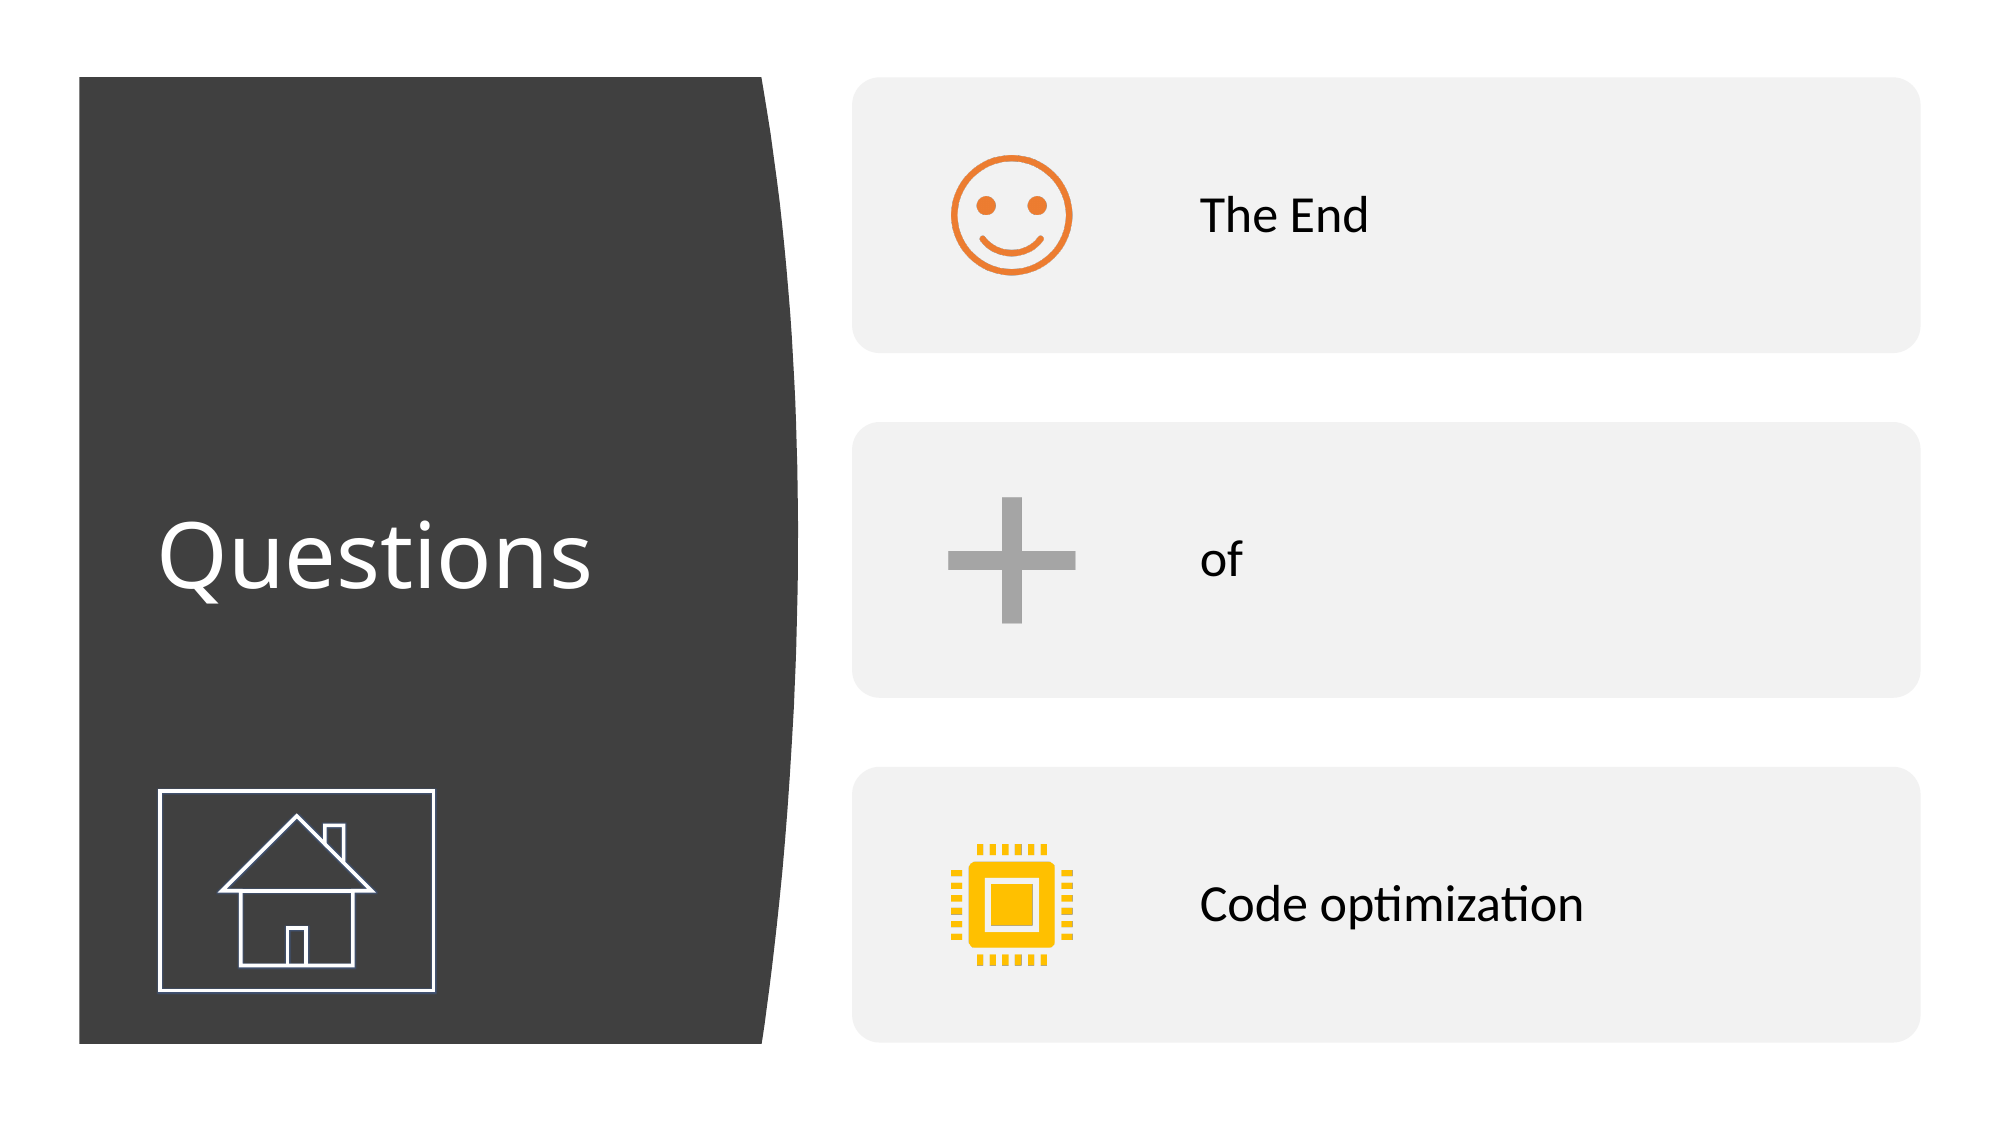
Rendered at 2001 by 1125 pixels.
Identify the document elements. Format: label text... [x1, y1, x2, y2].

text_box [159, 790, 435, 991]
title Questions [141, 166, 702, 953]
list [852, 77, 1921, 1043]
text_box [78, 76, 800, 1045]
